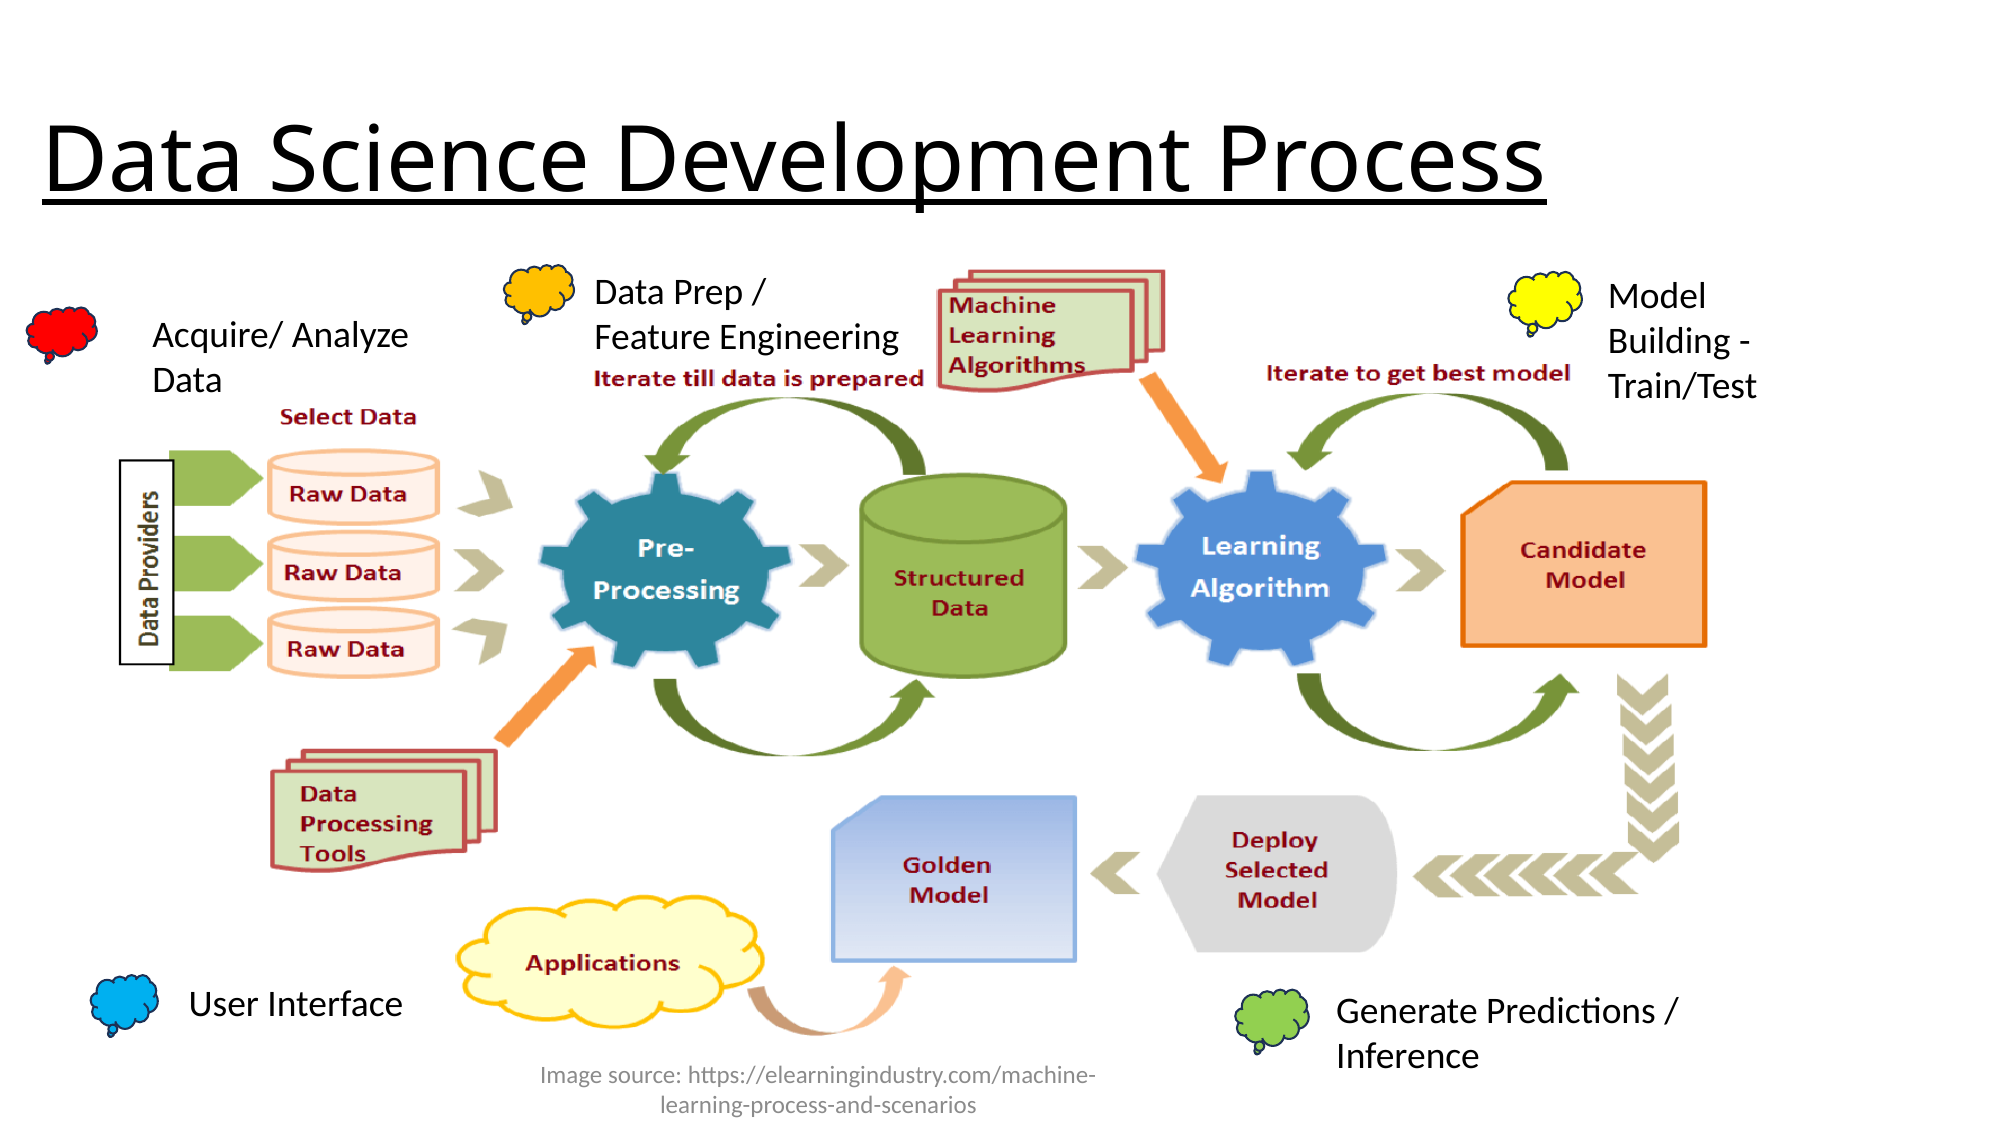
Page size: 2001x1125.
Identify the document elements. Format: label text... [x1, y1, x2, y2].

text_box Model Building - Train/Test [1739, 264, 1793, 414]
footer Image source: https://elearningindustry.com/machine-learning-process-and-scenarios [481, 1058, 1157, 1119]
text_box [1252, 1043, 1282, 1056]
text_box [89, 978, 109, 1038]
picture [109, 243, 1739, 1043]
text_box Generate Predictions / Inference [1321, 979, 1755, 1084]
text_box [25, 306, 98, 365]
title Data Science Development Process [26, 59, 1863, 265]
